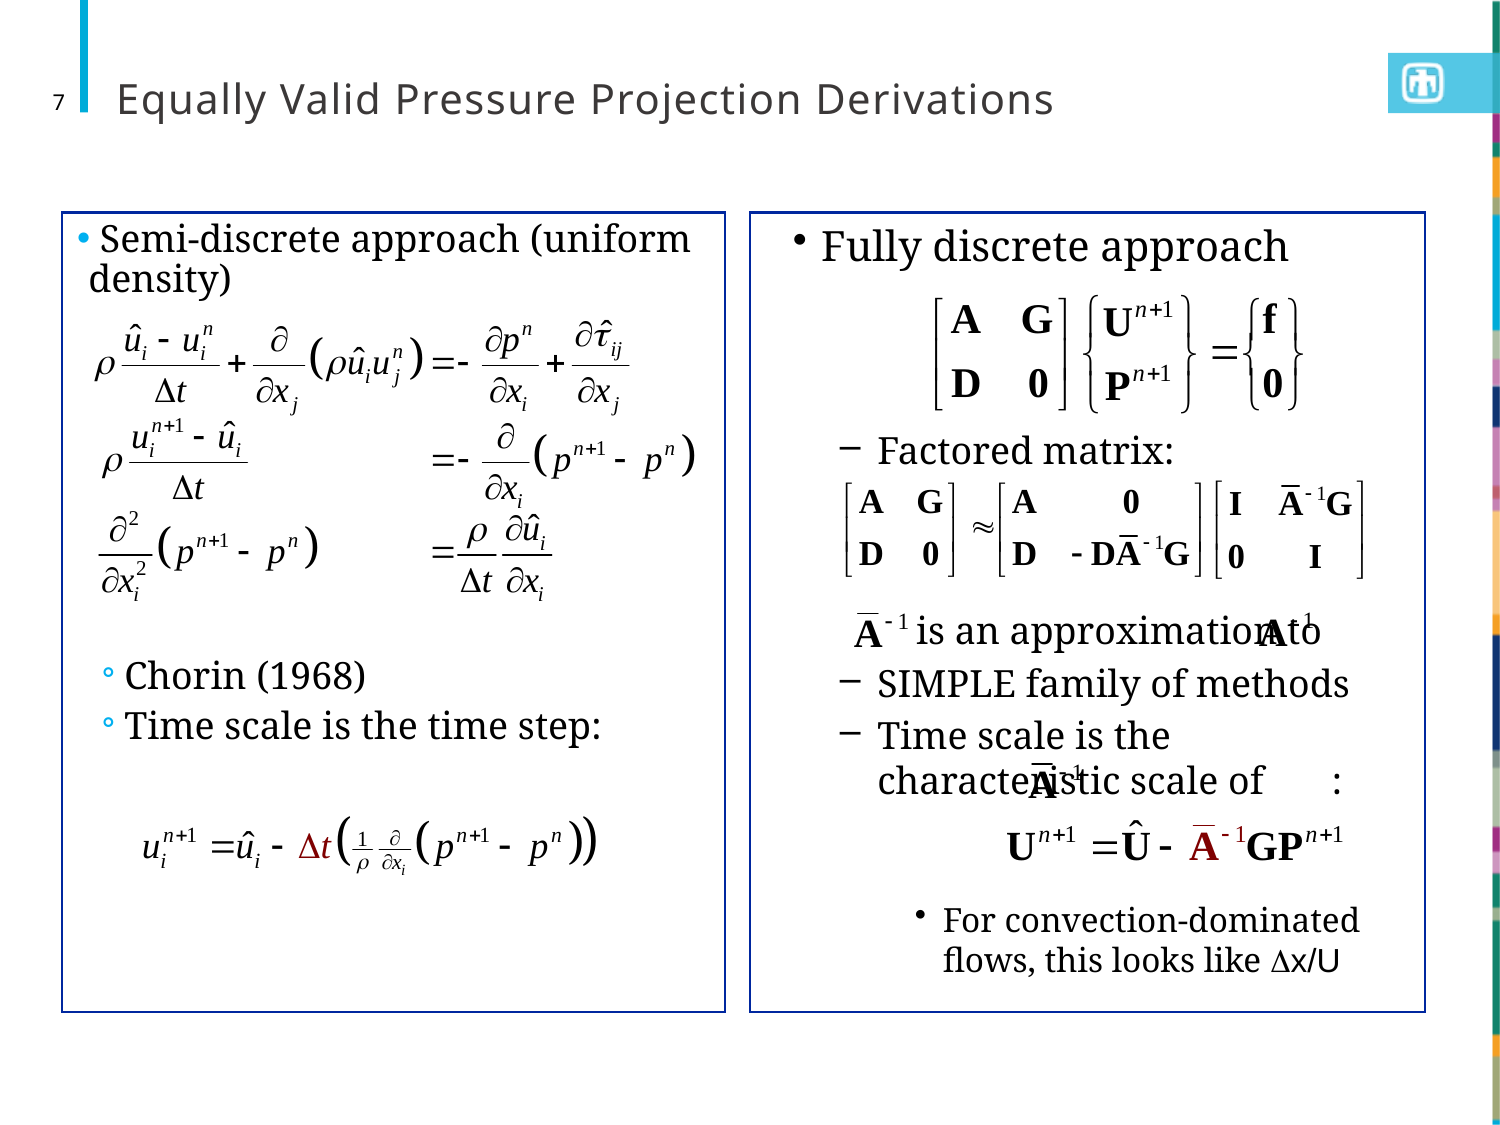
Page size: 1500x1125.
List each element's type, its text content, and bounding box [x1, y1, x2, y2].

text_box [86, 311, 701, 610]
picture [1493, 330, 1499, 1120]
picture [1401, 62, 1445, 104]
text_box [136, 811, 601, 888]
title Equally Valid Pressure Projection Derivations [101, 36, 1339, 131]
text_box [846, 603, 915, 655]
picture [1493, 1, 1500, 215]
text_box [924, 286, 1313, 423]
slide_number 7 [7, 73, 80, 133]
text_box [999, 811, 1351, 872]
text_box Semi-discrete approach (uniform density) Fully discrete approach Chorin (1968) Time scale is the time step: [62, 212, 725, 1013]
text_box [836, 474, 1376, 587]
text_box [1251, 602, 1320, 654]
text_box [1020, 754, 1089, 806]
text_box Fully discrete approach Factored matrix: is an approximation to SIMPLE family of methods Time scale is the characteristic scale of : For convection-dominated flows, this looks like Dx/U [749, 212, 1425, 1013]
